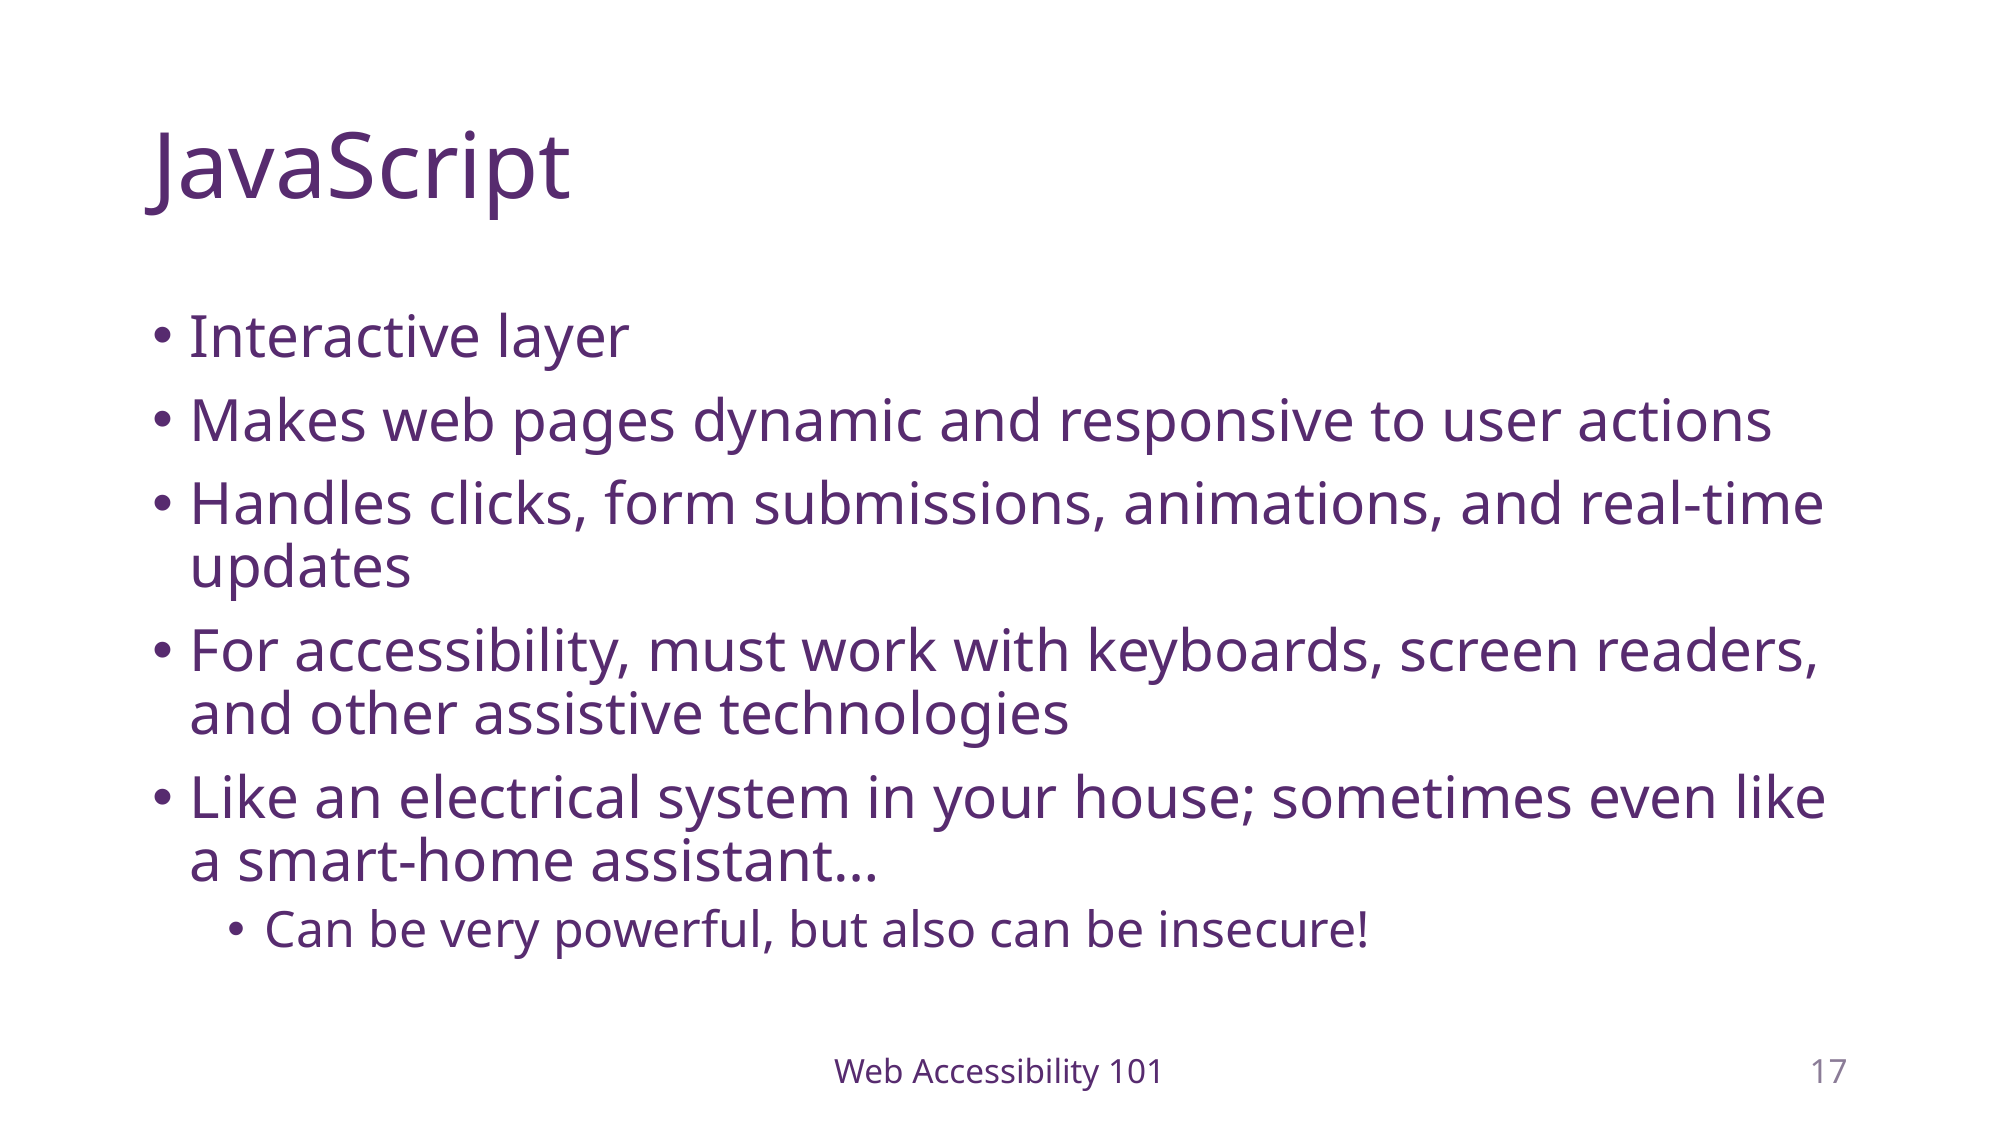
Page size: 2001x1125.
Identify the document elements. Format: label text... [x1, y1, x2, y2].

footer Web Accessibility 101 [662, 1042, 1338, 1103]
list Interactive layer Makes web pages dynamic and responsive to user actions Handles clicks, form submissions, animations, and real-time updates For accessibility, must work with keyboards, screen readers, and other assistive technologies Like an electrical system in your house; sometimes even like a smart-home assistant… Can be very powerful, but also can be insecure! [137, 299, 1863, 1014]
slide_number 17 [1412, 1042, 1863, 1103]
title JavaScript [137, 59, 1863, 278]
